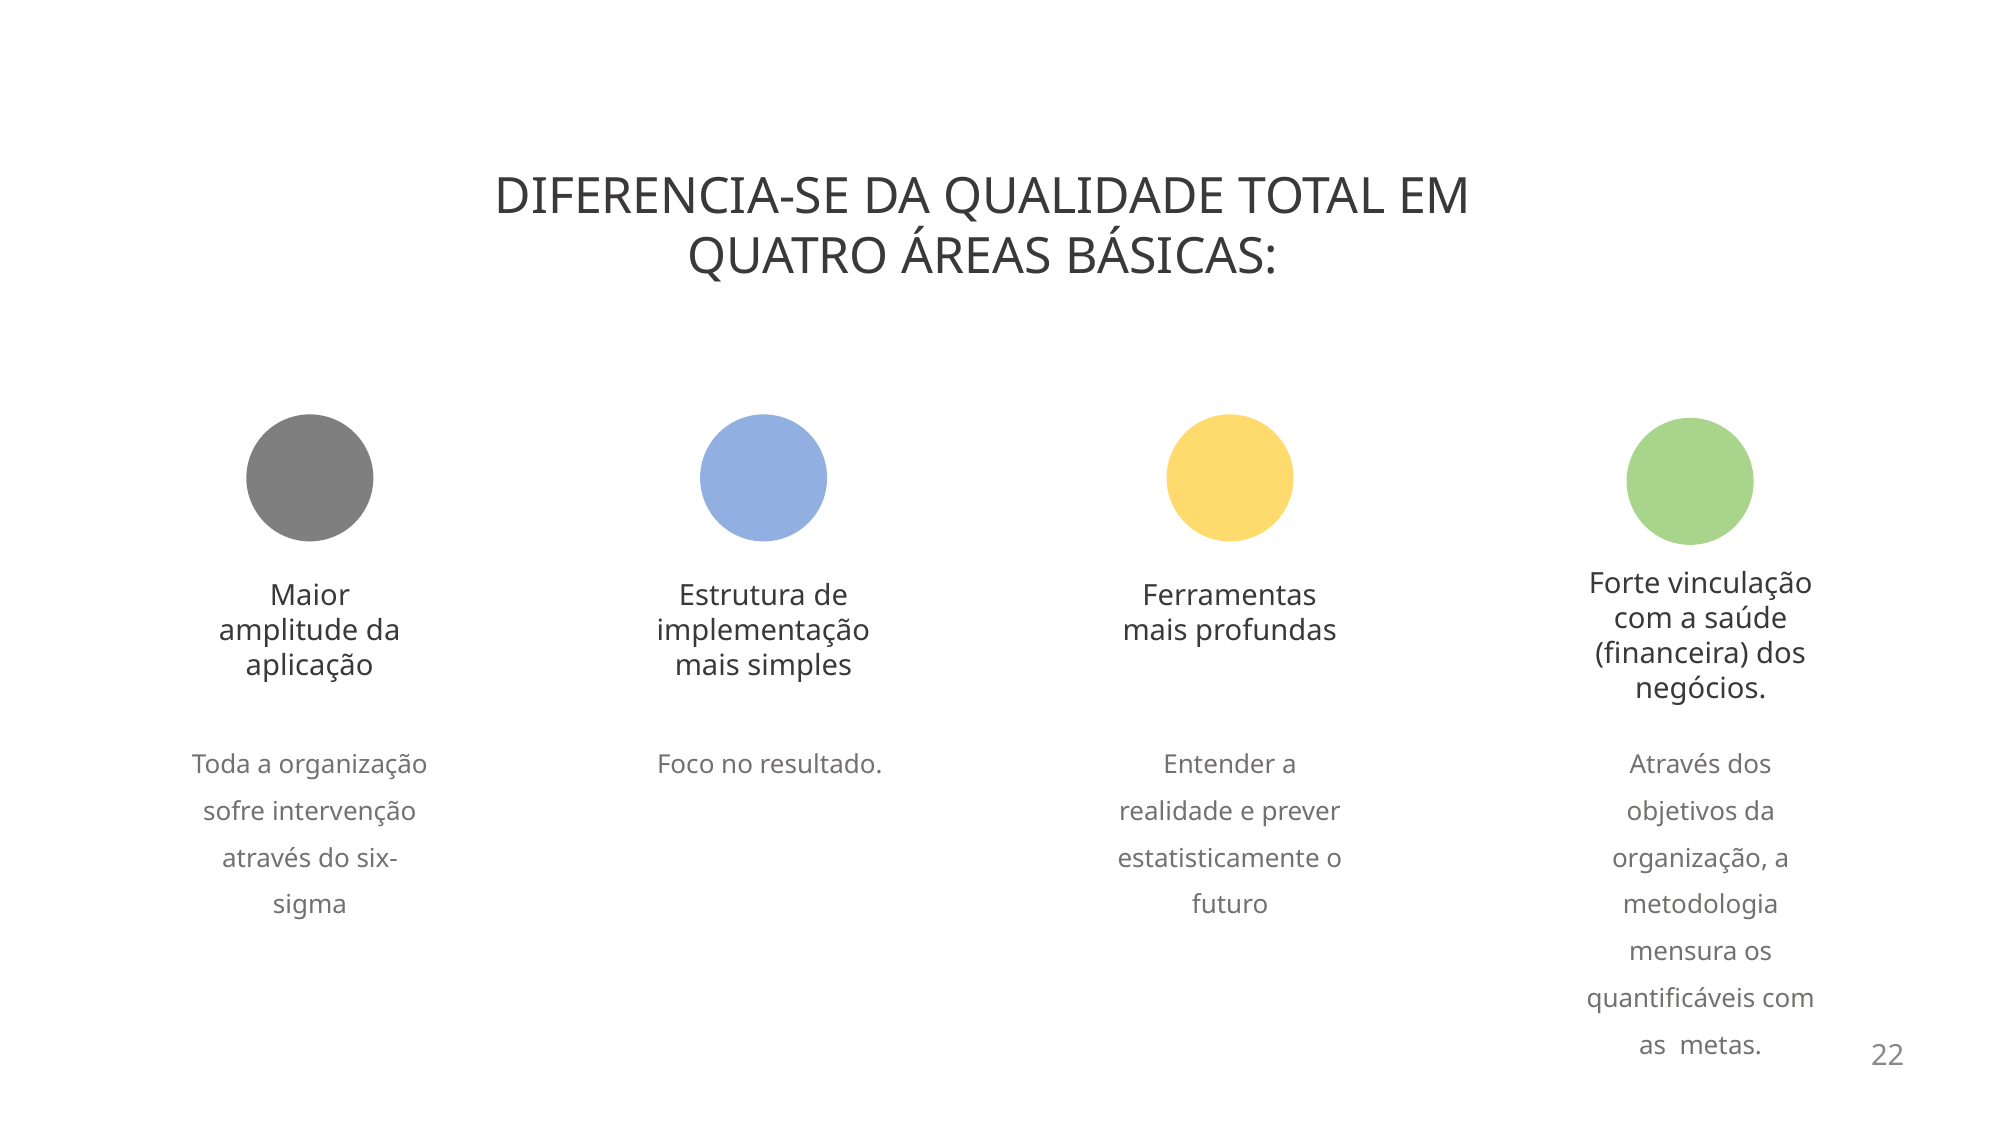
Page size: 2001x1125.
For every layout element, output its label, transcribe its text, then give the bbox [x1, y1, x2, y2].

picture [1166, 414, 1294, 542]
picture [246, 414, 374, 542]
text_box Foco no resultado. [635, 724, 905, 895]
picture [699, 414, 828, 542]
text_box DIFERENCIA-SE DA QUALIDADE TOTAL EM QUATRO ÁREAS BÁSICAS: [430, 155, 1536, 232]
text_box Maior amplitude da aplicação [182, 568, 438, 620]
text_box Ferramentas mais profundas [1101, 568, 1358, 620]
text_box Toda a organização sofre intervenção através do six-sigma [175, 724, 445, 895]
text_box Forte vinculação com a saúde (financeira) dos negócios. [1555, 556, 1846, 607]
text_box Através dos objetivos da organização, a metodologia mensura os quantificáveis com as metas. [1566, 724, 1836, 895]
picture [1626, 417, 1754, 546]
text_box Estrutura de implementação mais simples [618, 568, 909, 620]
text_box Entender a realidade e prever estatisticamente o futuro [1095, 724, 1365, 895]
slide_number ‹#› [1469, 1025, 1920, 1086]
